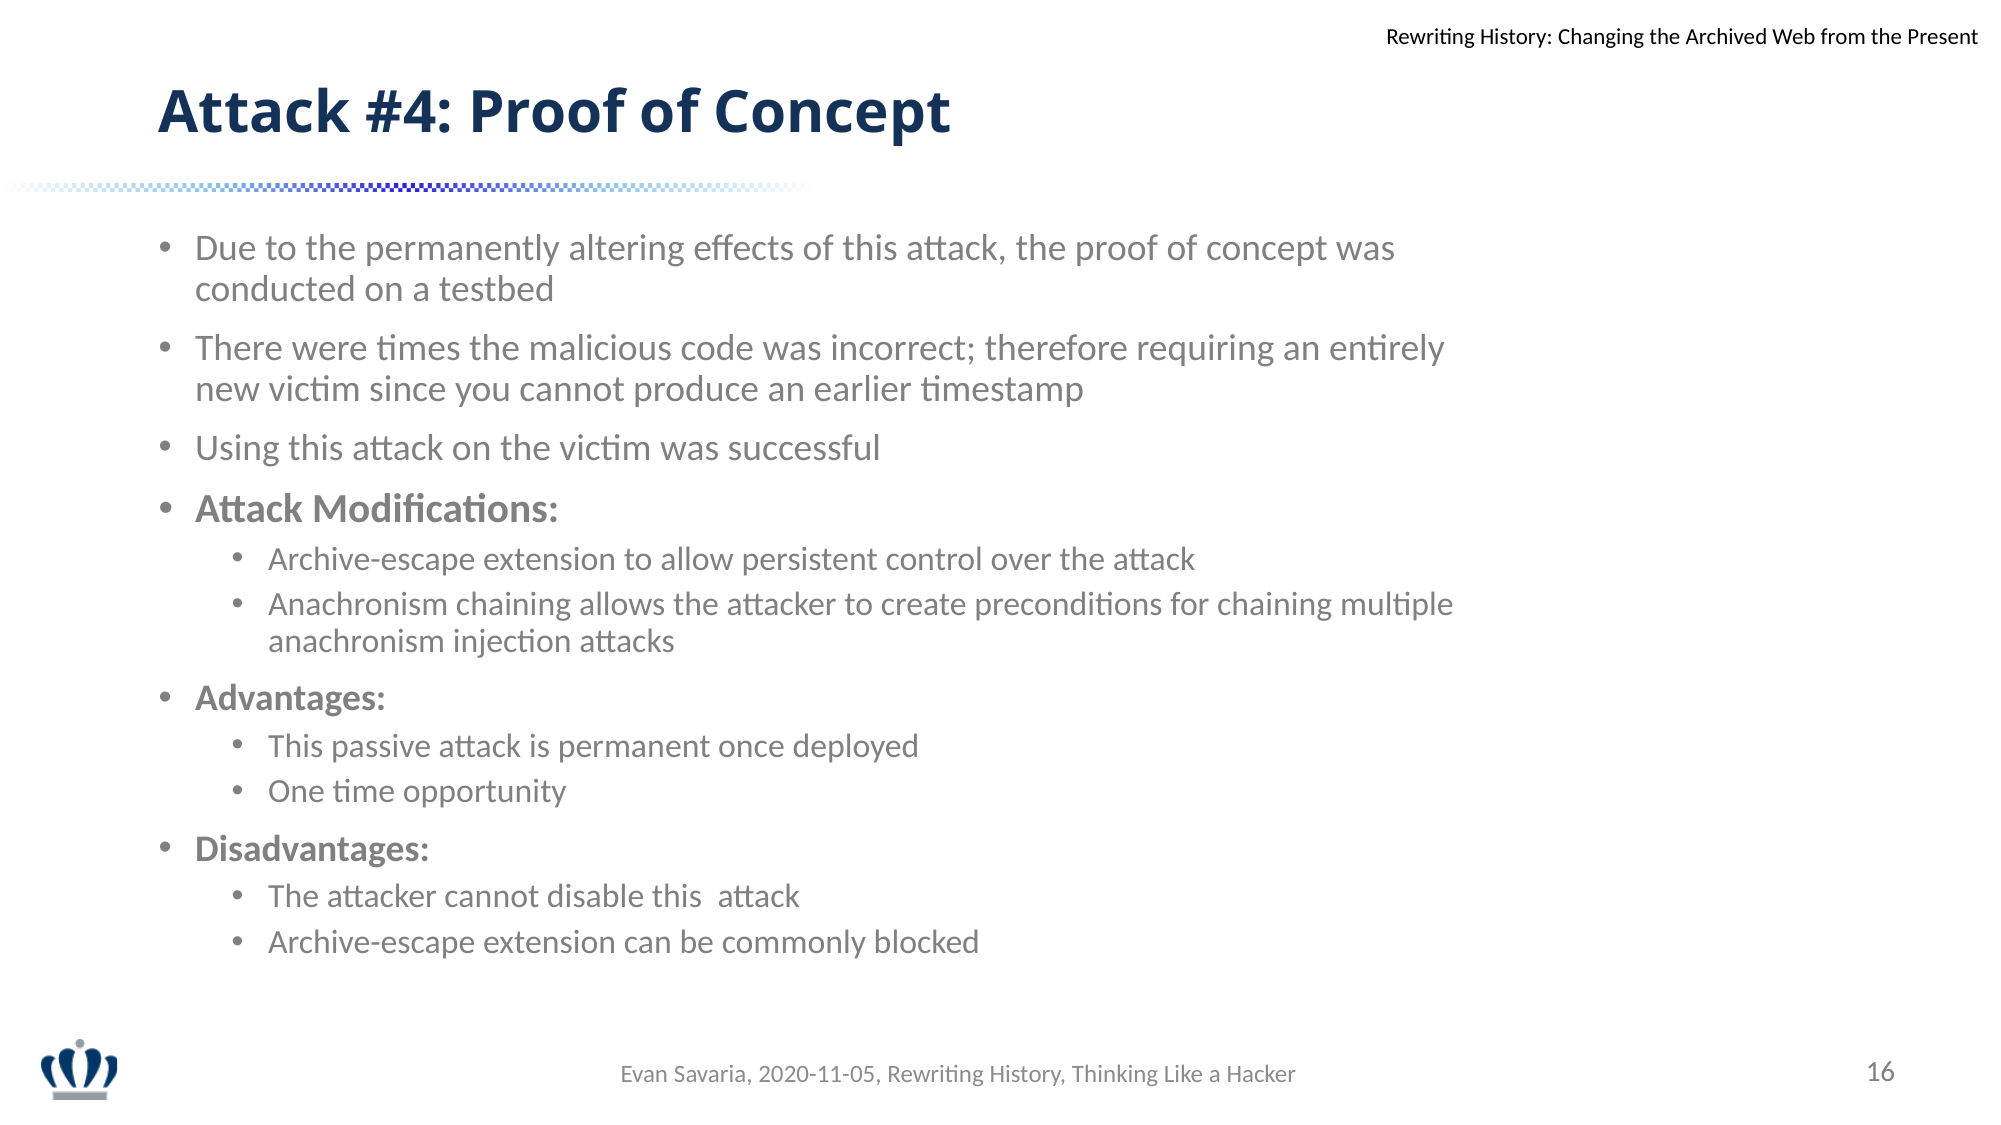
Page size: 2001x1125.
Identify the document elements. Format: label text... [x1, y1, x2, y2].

list Due to the permanently altering effects of this attack, the proof of concept was conducted on a testbed There were times the malicious code was incorrect; therefore requiring an entirely new victim since you cannot produce an earlier timestamp Using this attack on the victim was successful Attack Modifications: Archive-escape extension to allow persistent control over the attack Anachronism chaining allows the attacker to create preconditions for chaining multiple anachronism injection attacks Advantages: This passive attack is permanent once deployed One time opportunity Disadvantages: The attacker cannot disable this attack Archive-escape extension can be commonly blocked [143, 221, 1532, 975]
list Attack #4: Proof of Concept [143, 75, 1435, 220]
text_box Evan Savaria, 2020-11-05, Rewriting History, Thinking Like a Hacker [502, 1049, 1416, 1095]
text_box 16 [1851, 1044, 1923, 1095]
text_box Rewriting History: Changing the Archived Web from the Present [1371, 14, 2000, 57]
